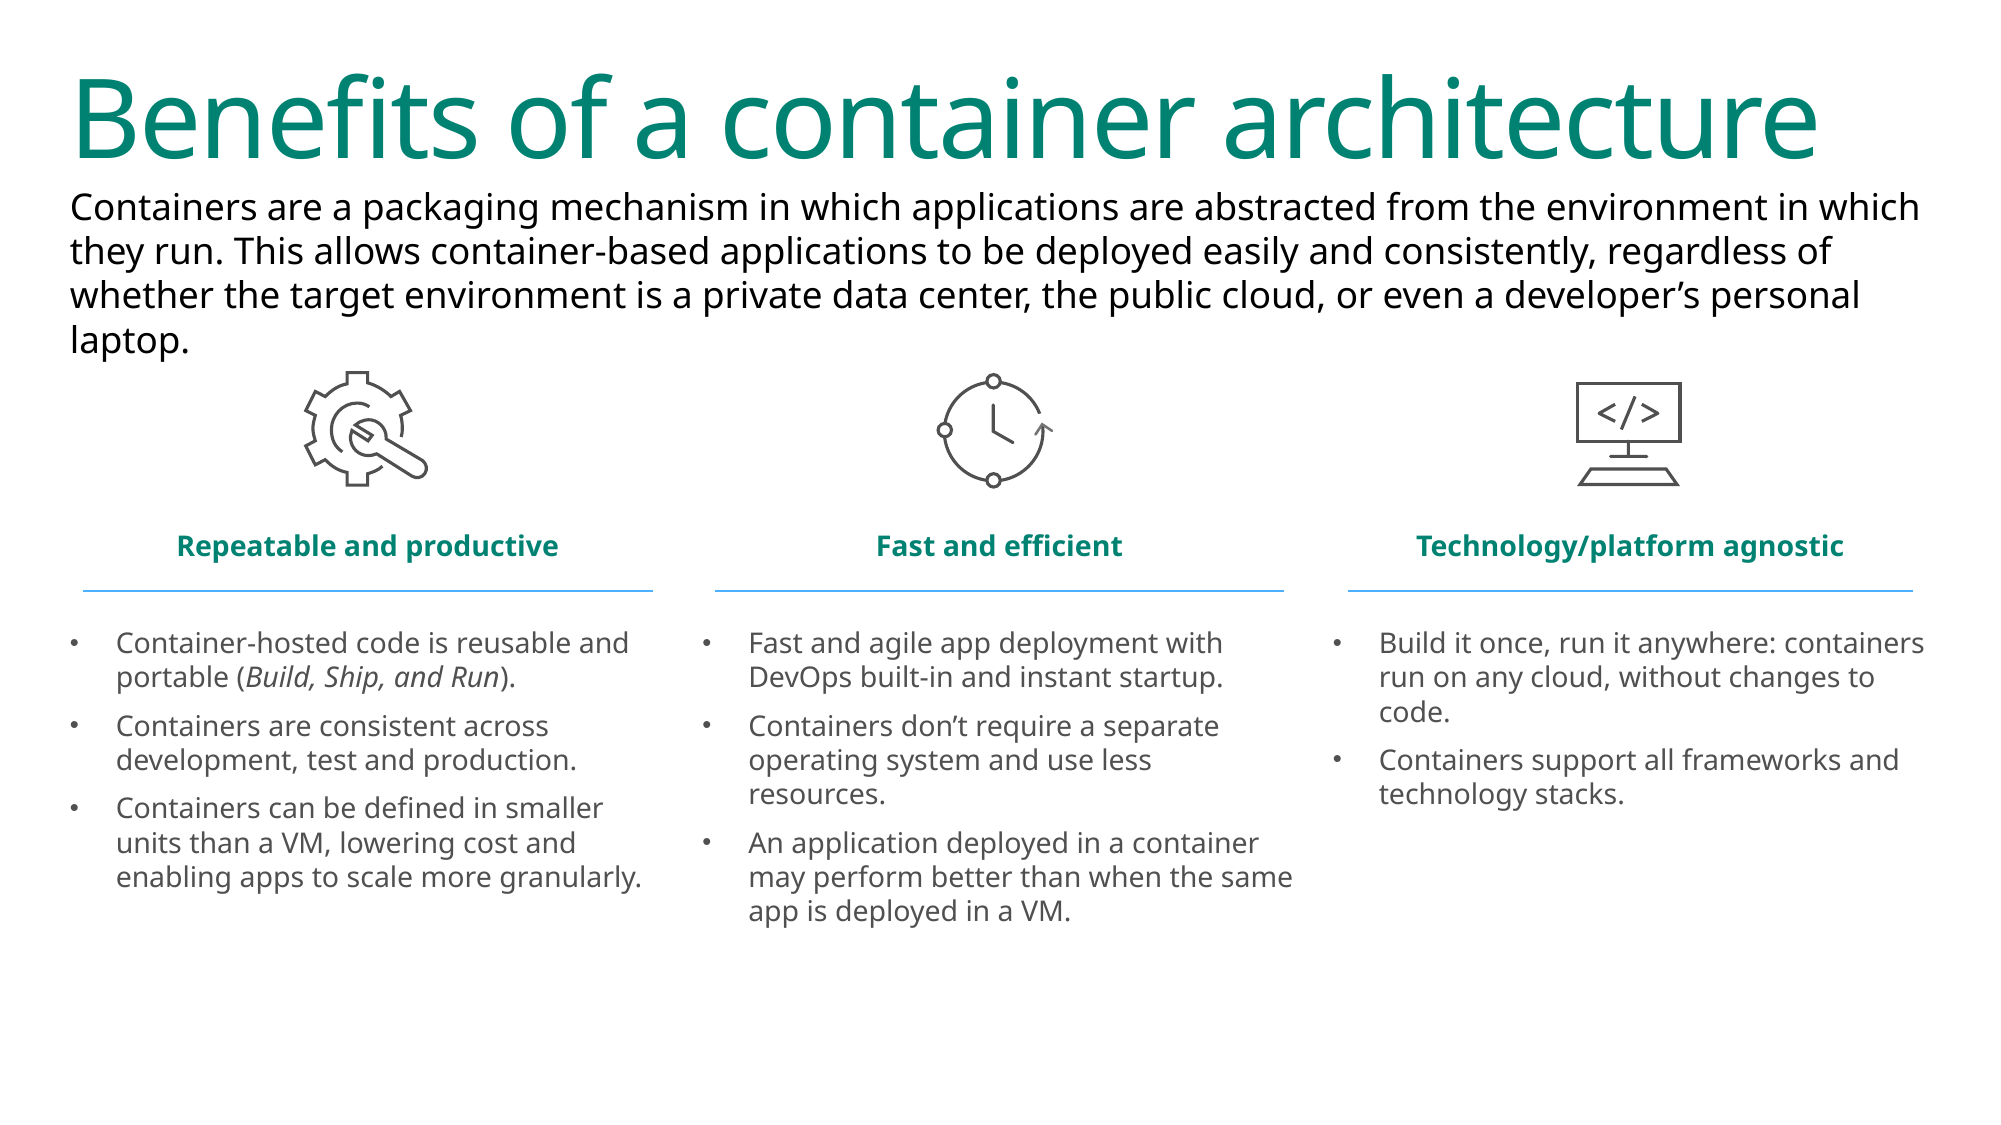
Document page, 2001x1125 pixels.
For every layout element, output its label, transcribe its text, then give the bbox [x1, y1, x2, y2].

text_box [937, 374, 1050, 488]
list Containers are a packaging mechanism in which applications are abstracted from the environment in which they run. This allows container-based applications to be deployed easily and consistently, regardless of whether the target environment is a private data center, the public cloud, or even a developer’s personal laptop. [69, 183, 1931, 318]
list Technology/platform agnostic Build it once, run it anywhere: containers run on any cloud, without changes to code. Containers support all frameworks and technology stacks. [1332, 528, 1929, 780]
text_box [1576, 382, 1681, 485]
text_box [305, 372, 427, 486]
list Repeatable and productive Container-hosted code is reusable and portable (Build, Ship, and Run). Containers are consistent across development, test and production. Containers can be defined in smaller units than a VM, lowering cost and enabling apps to scale more granularly. [69, 528, 666, 955]
list Fast and efficient Fast and agile app deployment with DevOps built-in and instant startup. Containers don’t require a separate operating system and use less resources. An application deployed in a container may perform better than when the same app is deployed in a VM. [702, 528, 1297, 955]
title Benefits of a container architecture [69, 36, 1930, 158]
